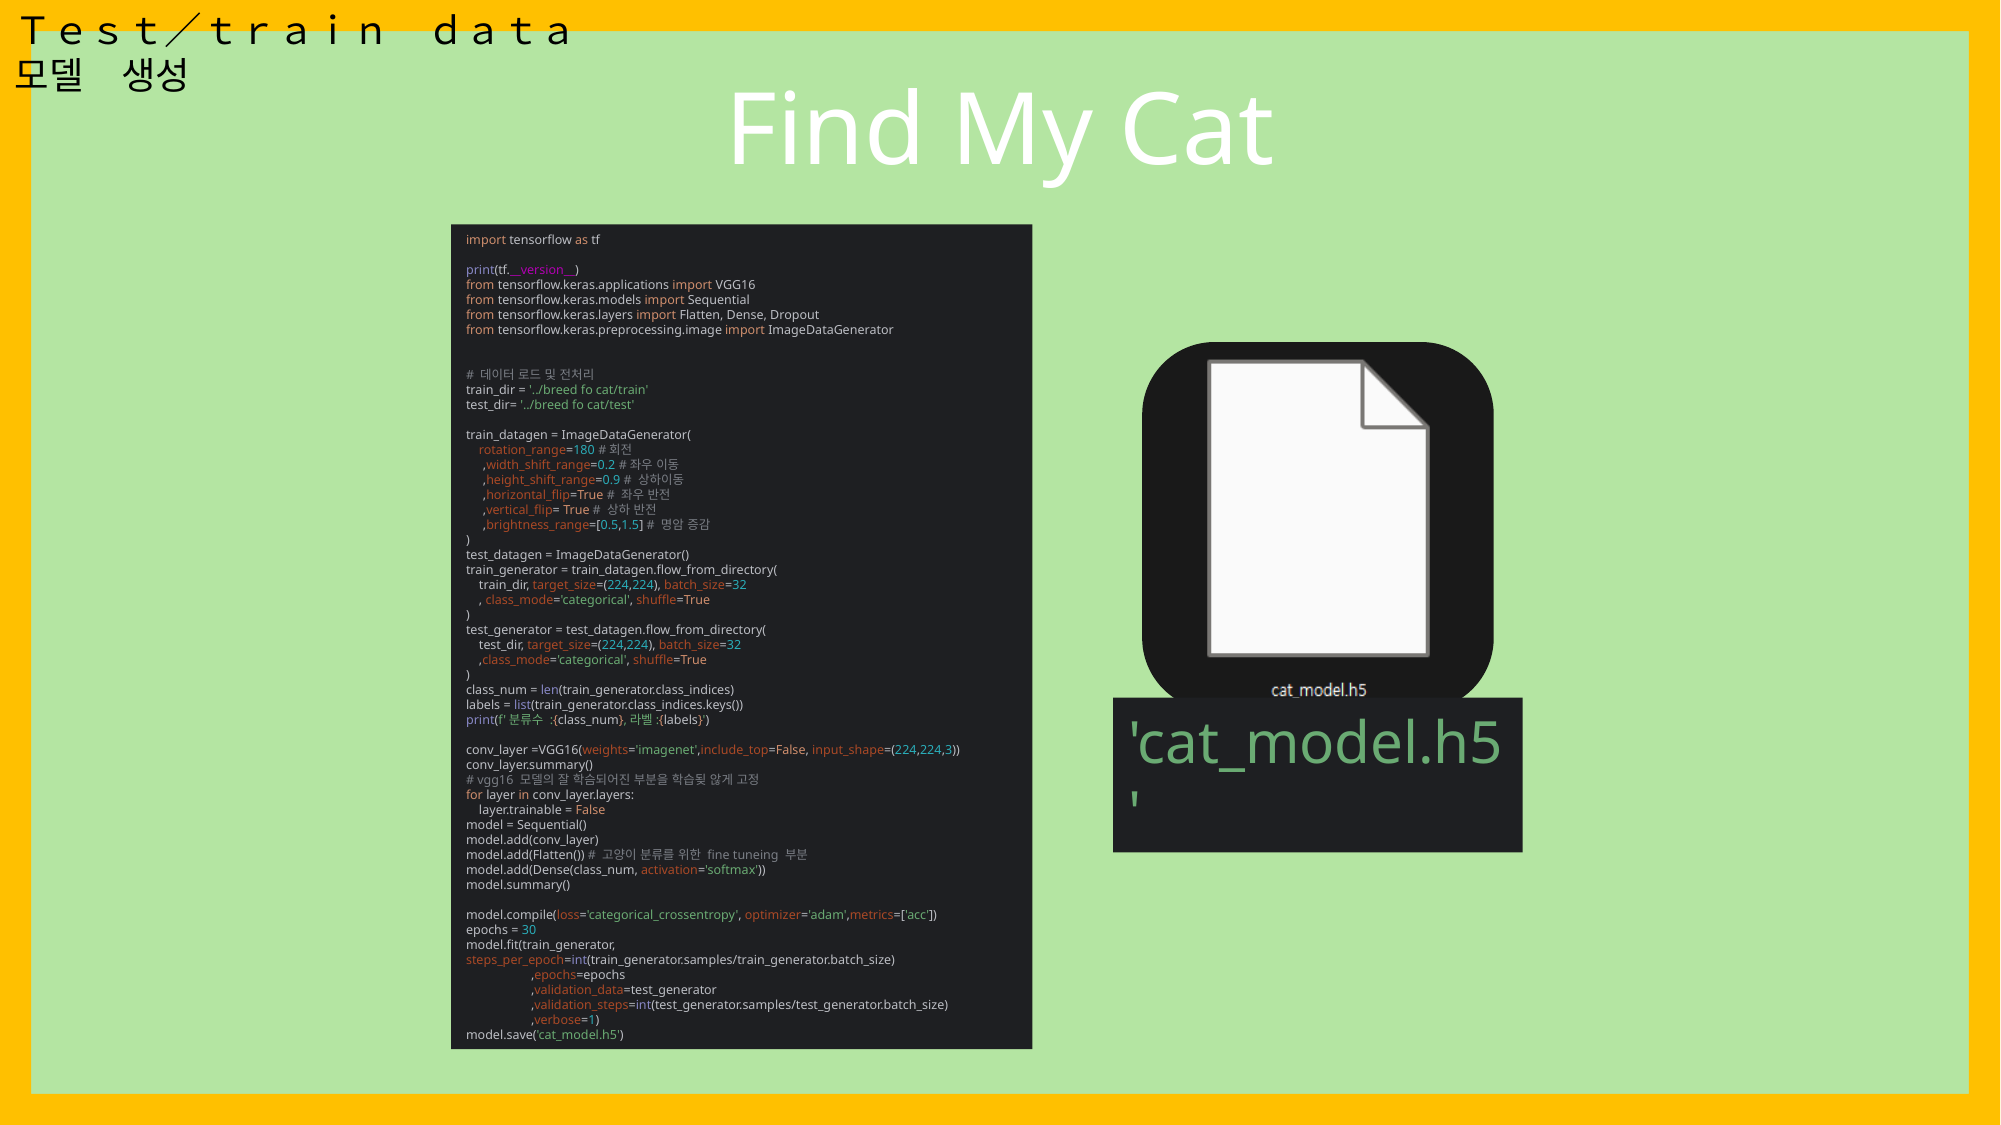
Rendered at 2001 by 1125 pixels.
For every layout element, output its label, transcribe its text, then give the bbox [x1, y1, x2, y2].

text_box 'cat_model.h5' [1113, 697, 1523, 853]
text_box import tensorflow as tf print(tf.__version__) from tensorflow.keras.applications import VGG16 from tensorflow.keras.models import Sequential from tensorflow.keras.layers import Flatten, Dense, Dropout from tensorflow.keras.preprocessing.image import ImageDataGenerator # 데이터 로드 및 전처리 train_dir = '../breed fo cat/train' test_dir= '../breed fo cat/test' train_datagen = ImageDataGenerator( rotation_range=180 #회전 ,width_shift_range=0.2 #좌우 이동 ,height_shift_range=0.9 # 상하이동 ,horizontal_flip=True # 좌우 반전 ,vertical_flip= True # 상하 반전 ,brightness_range=[0.5,1.5] # 명암 증감 ) test_datagen = ImageDataGenerator() train_generator = train_datagen.flow_from_directory( train_dir, target_size=(224,224), batch_size=32 , class_mode='categorical', shuffle=True ) test_generator = test_datagen.flow_from_directory( test_dir, target_size=(224,224), batch_size=32 ,class_mode='categorical', shuffle=True ) class_num = len(train_generator.class_indices) labels = list(train_generator.class_indices.keys()) print(f'분류수 :{class_num},라벨:{labels}') conv_layer =VGG16(weights='imagenet',include_top=False, input_shape=(224,224,3)) conv_layer.summary() # vgg16 모델의 잘 학슴되어진 부분을 학습됮 않게 고정 for layer in conv_layer.layers: layer.trainable = False model = Sequential() model.add(conv_layer) model.add(Flatten()) # 고양이 분류를 위한 fine tuneing 부분 model.add(Dense(class_num, activation='softmax')) model.summary() model.compile(loss='categorical_crossentropy', optimizer='adam',metrics=['acc']) epochs = 30 model.fit(train_generator, steps_per_epoch=int(train_generator.samples/train_generator.batch_size) ,epochs=epochs ,validation_data=test_generator ,validation_steps=int(test_generator.samples/test_generator.batch_size) ,verbose=1) model.save('cat_model.h5') [451, 224, 1033, 1050]
text_box Find My Cat [387, 57, 1613, 193]
text_box Ｔｅｓｔ／ｔｒａｉｎ ｄａｔａ 모델 생성 [0, 0, 673, 105]
picture [1141, 341, 1495, 711]
